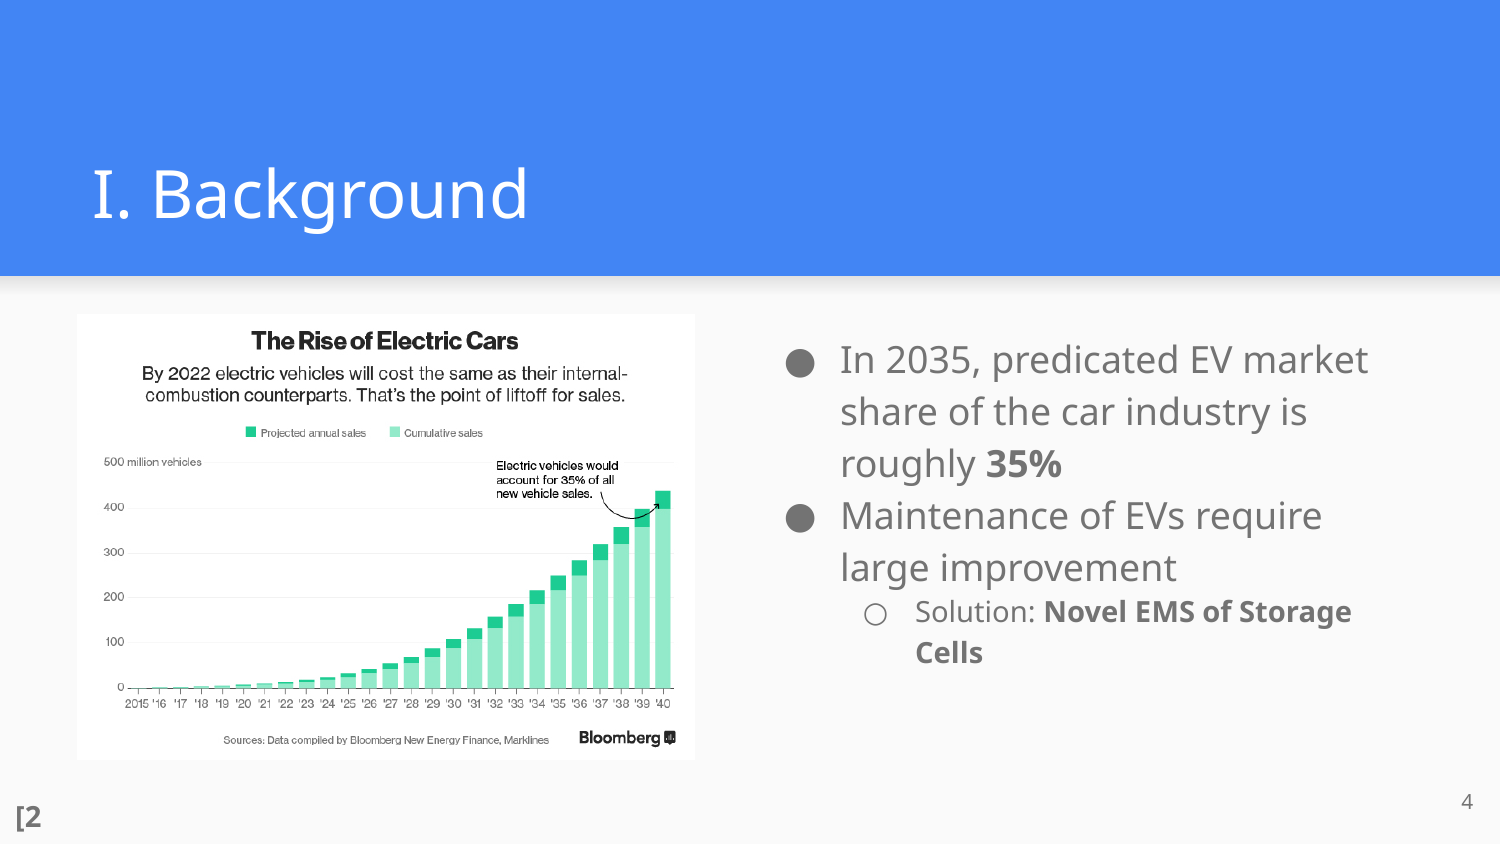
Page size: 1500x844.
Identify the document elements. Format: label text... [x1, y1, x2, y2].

title I. Background [77, 121, 1427, 248]
text_box [2] [0, 778, 64, 844]
picture [77, 314, 695, 760]
list In 2035, predicated EV market share of the car industry is roughly 35% Maintenance of EVs require large improvement Solution: Novel EMS of Storage Cells [750, 314, 1427, 760]
slide_number ‹#› [1398, 770, 1489, 835]
